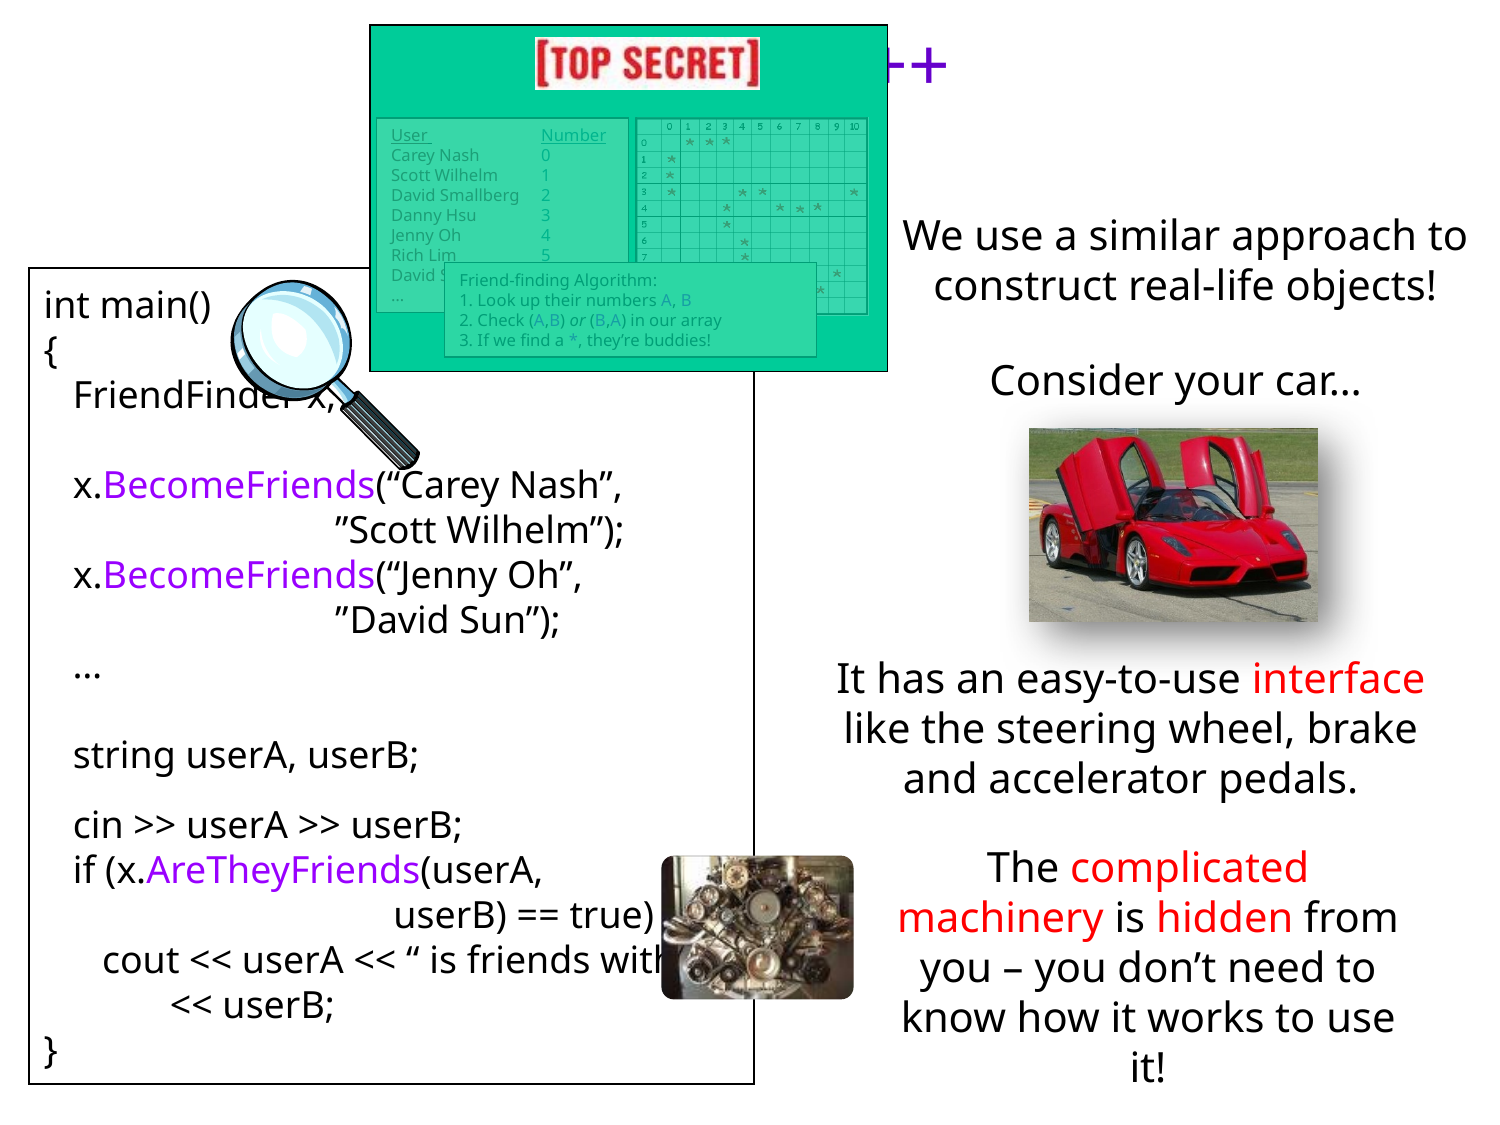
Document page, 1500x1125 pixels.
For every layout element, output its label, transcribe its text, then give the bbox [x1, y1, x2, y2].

text_box int main() { FriendFinder x; x.BecomeFriends(“Carey Nash”, ”Scott Wilhelm”); x.BecomeFriends(“Jenny Oh”, ”David Sun”); … string userA, userB; cin >> userA >> userB; if (x.AreTheyFriends(userA, userB) == true) cout << userA << “ is friends with “ << userB; } [28, 267, 754, 1085]
text_box We use a similar approach to construct real-life objects! [891, 201, 1490, 317]
text_box ADTs in C++ [12, 0, 1488, 157]
picture [220, 271, 421, 472]
picture [1029, 428, 1318, 622]
text_box It has an easy-to-use interface like the steering wheel, brake and accelerator pedals. [800, 643, 1462, 809]
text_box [661, 833, 1431, 1049]
text_box Consider your car… [871, 346, 1481, 412]
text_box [369, 24, 888, 372]
